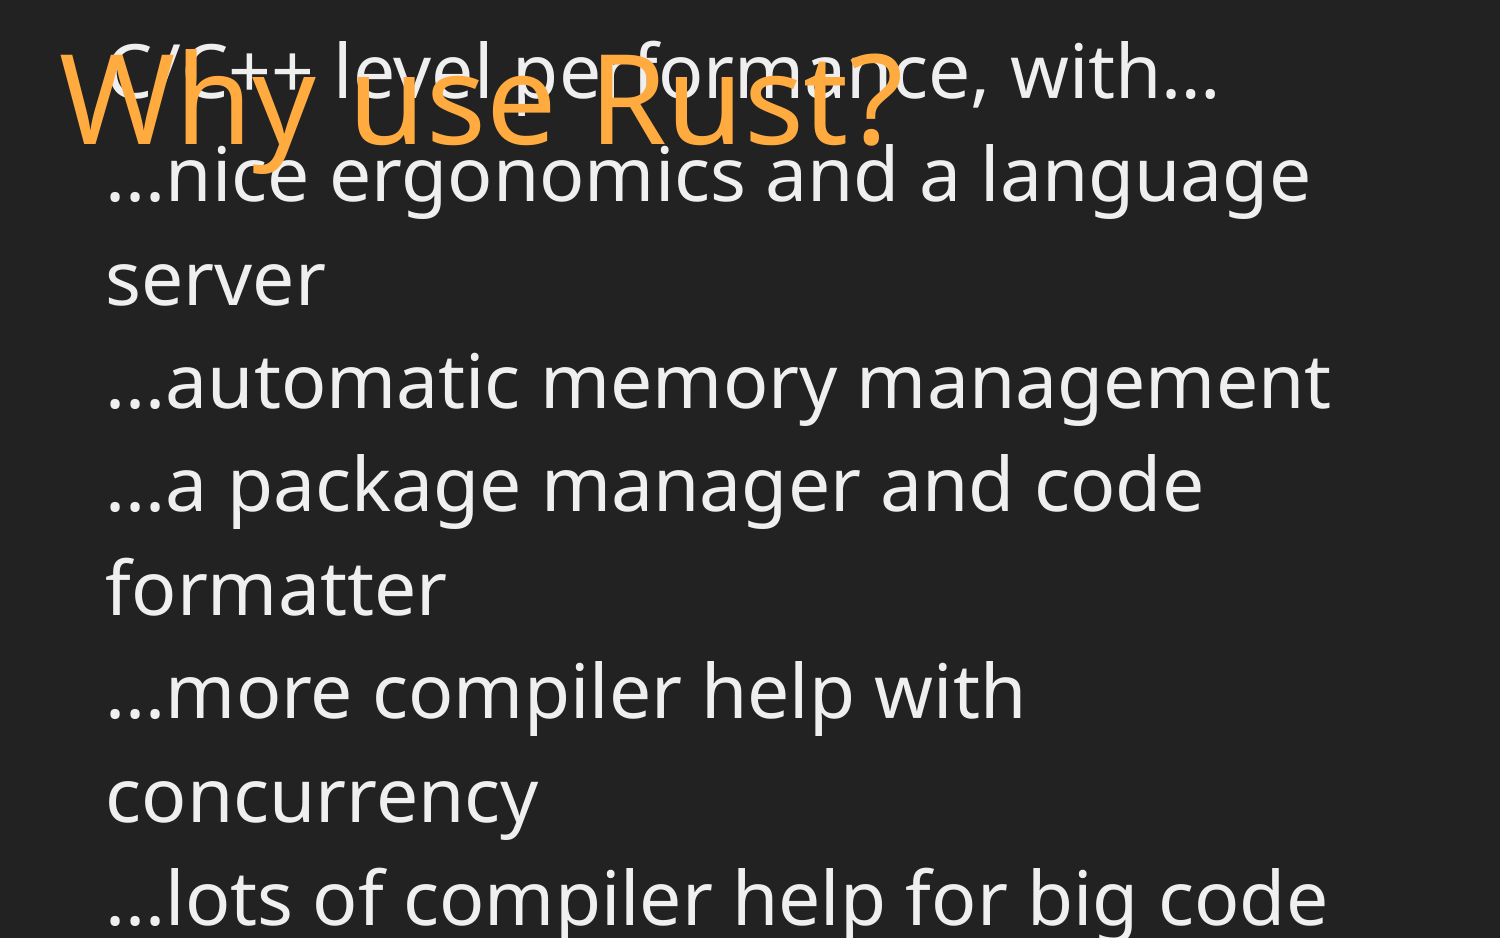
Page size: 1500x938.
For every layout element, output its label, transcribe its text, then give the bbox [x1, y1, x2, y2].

text_box C/C++ level performance, with… ...nice ergonomics and a language server ...automatic memory management ...a package manager and code formatter ...more compiler help with concurrency ...lots of compiler help for big code bases [15, 162, 1438, 892]
text_box Why use Rust? [44, 0, 1500, 215]
